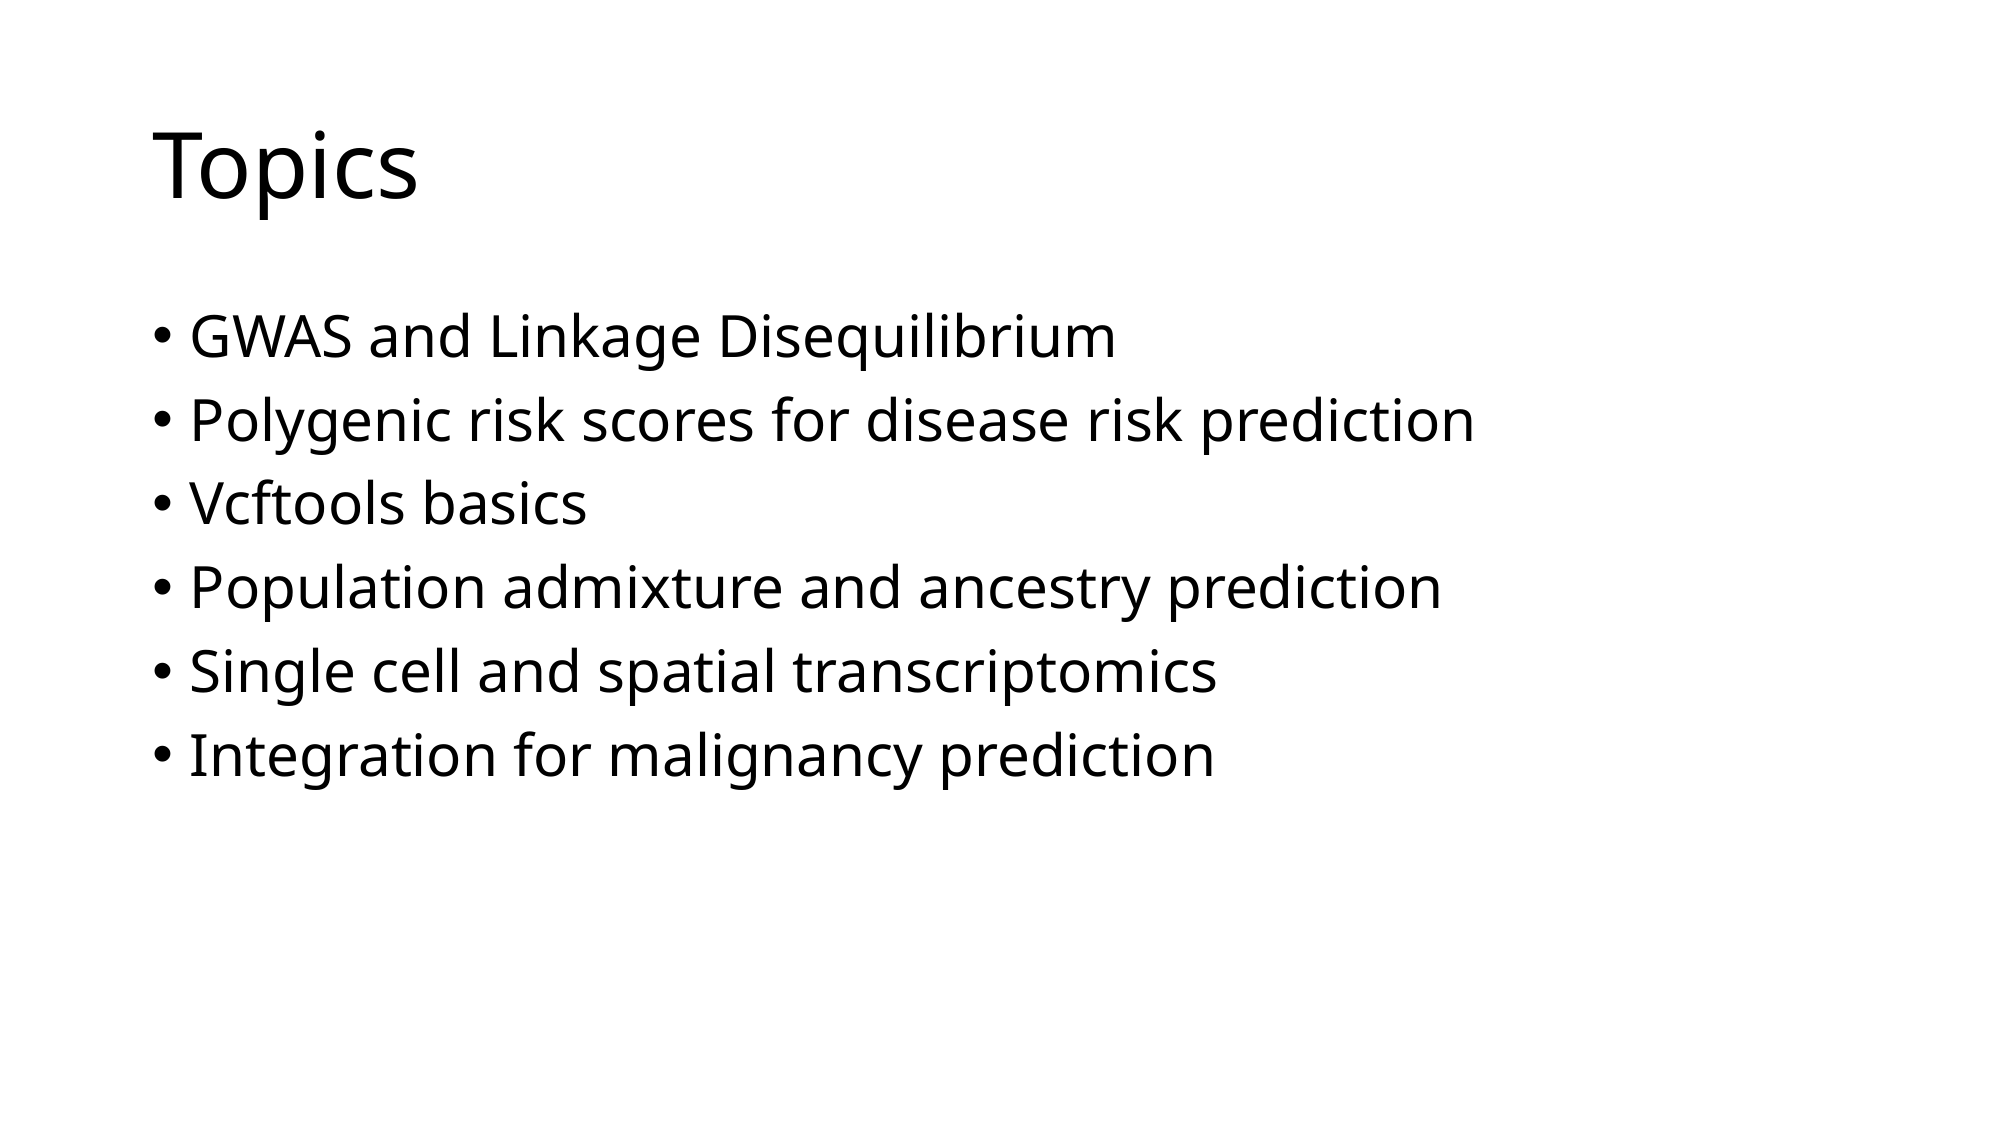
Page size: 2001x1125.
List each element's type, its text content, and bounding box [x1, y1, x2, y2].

title Topics [137, 59, 1863, 278]
list GWAS and Linkage Disequilibrium Polygenic risk scores for disease risk prediction Vcftools basics Population admixture and ancestry prediction Single cell and spatial transcriptomics Integration for malignancy prediction [137, 299, 1863, 1014]
